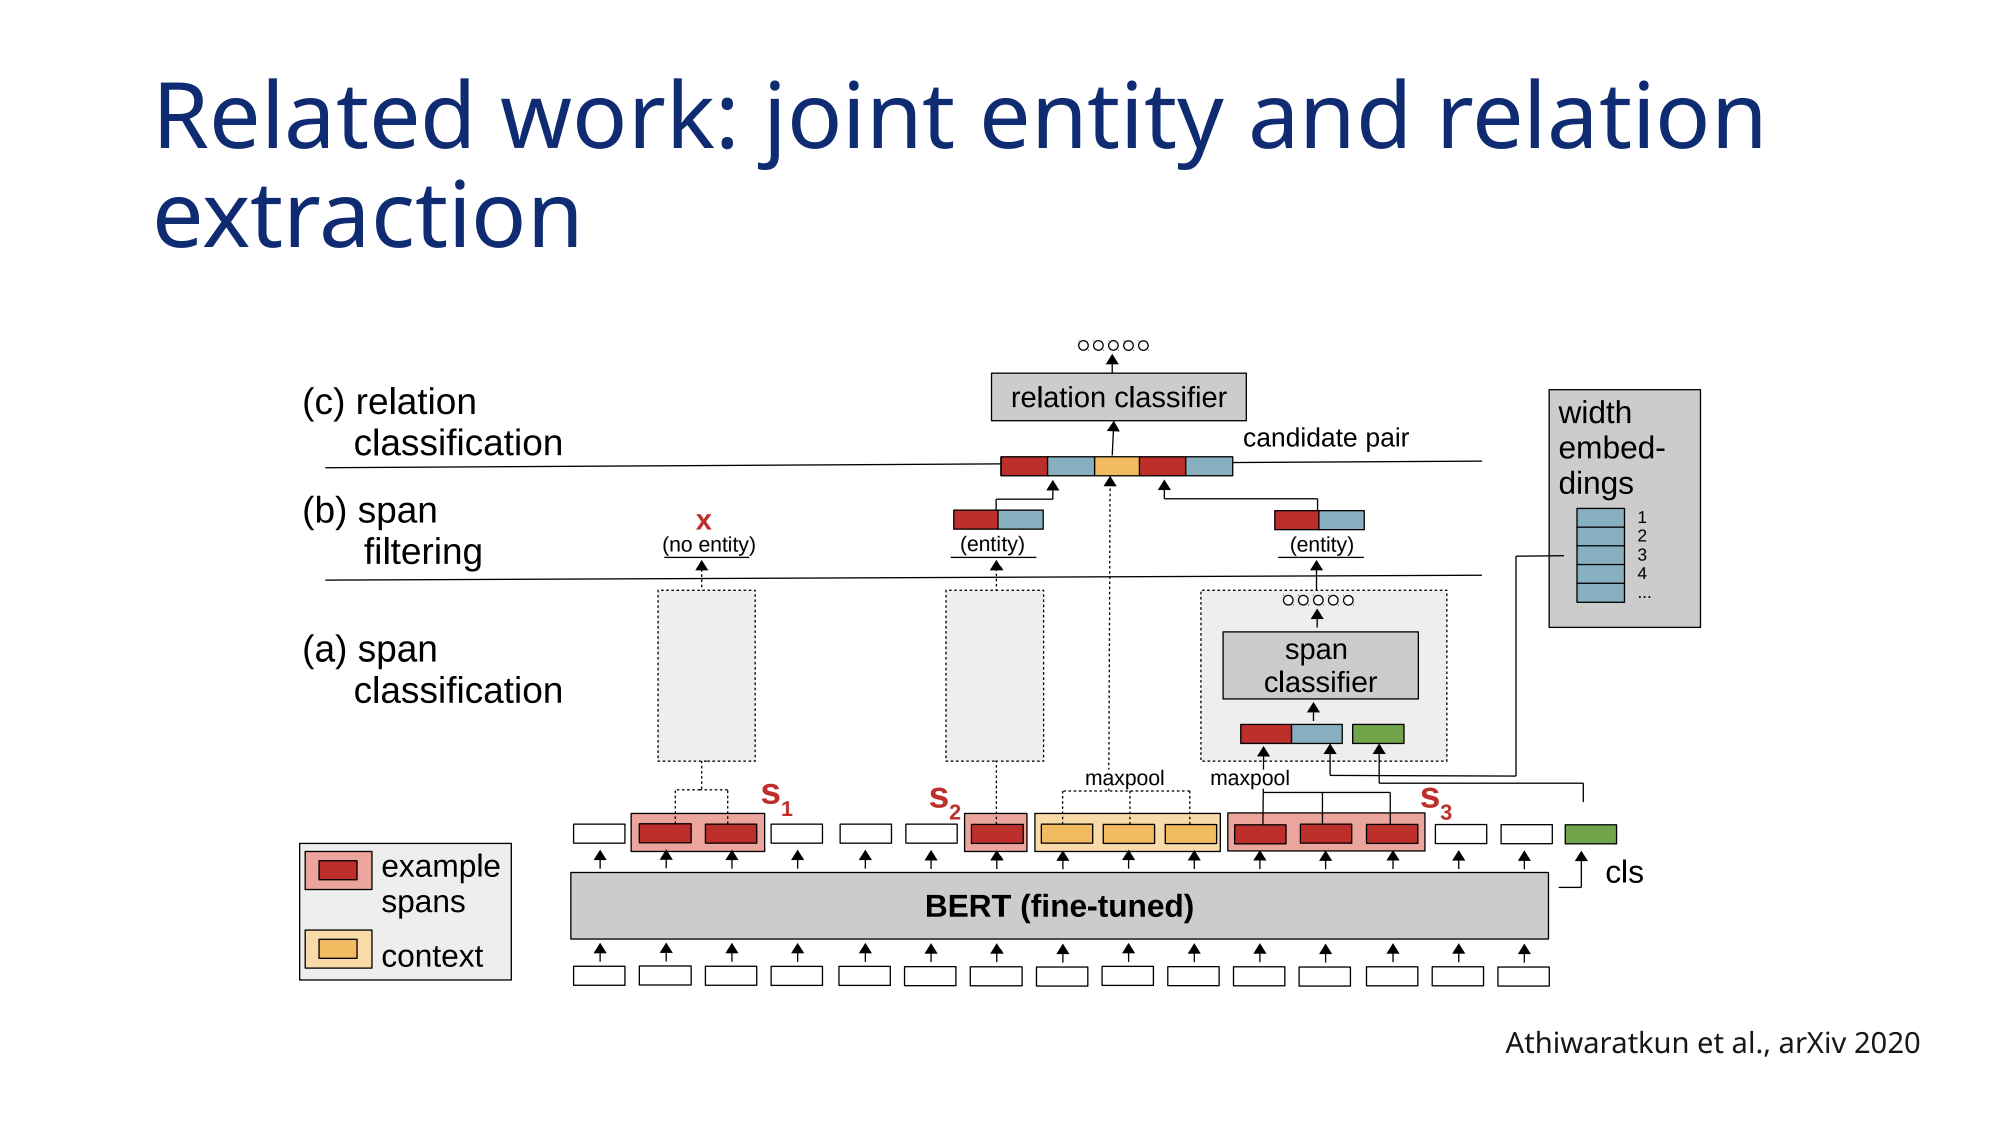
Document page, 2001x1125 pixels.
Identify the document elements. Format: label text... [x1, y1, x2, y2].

title Related work: joint entity and relation extraction [137, 59, 1863, 278]
text_box Athiwaratkun et al., arXiv 2020 [1490, 1017, 1937, 1068]
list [286, 318, 1714, 1002]
